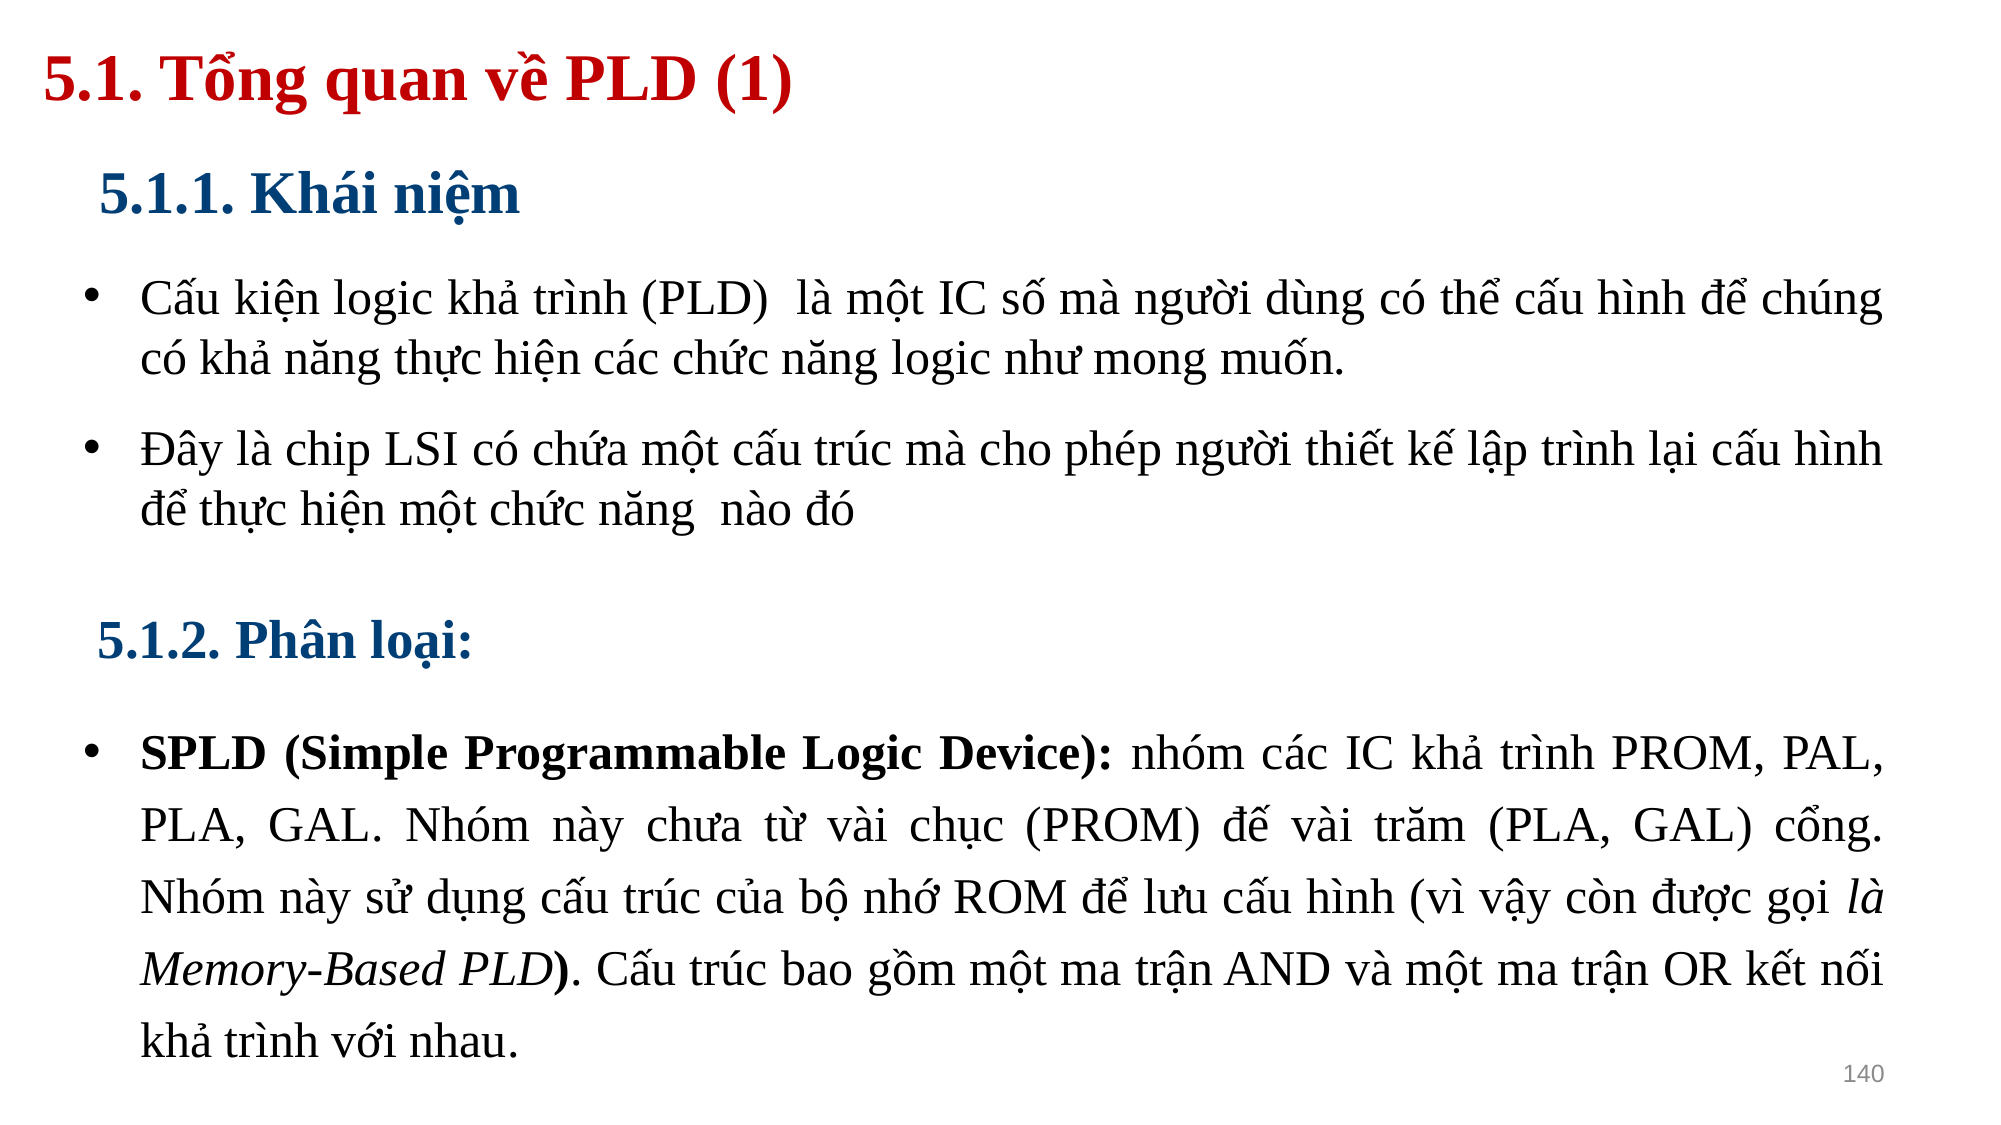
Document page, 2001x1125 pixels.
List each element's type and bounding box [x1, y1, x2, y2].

text_box [68, 257, 1900, 392]
text_box [68, 700, 1900, 1076]
title [28, 25, 1829, 122]
slide_number [1433, 1076, 1900, 1103]
text_box [68, 408, 1900, 544]
text_box [69, 583, 529, 696]
list [69, 145, 565, 234]
